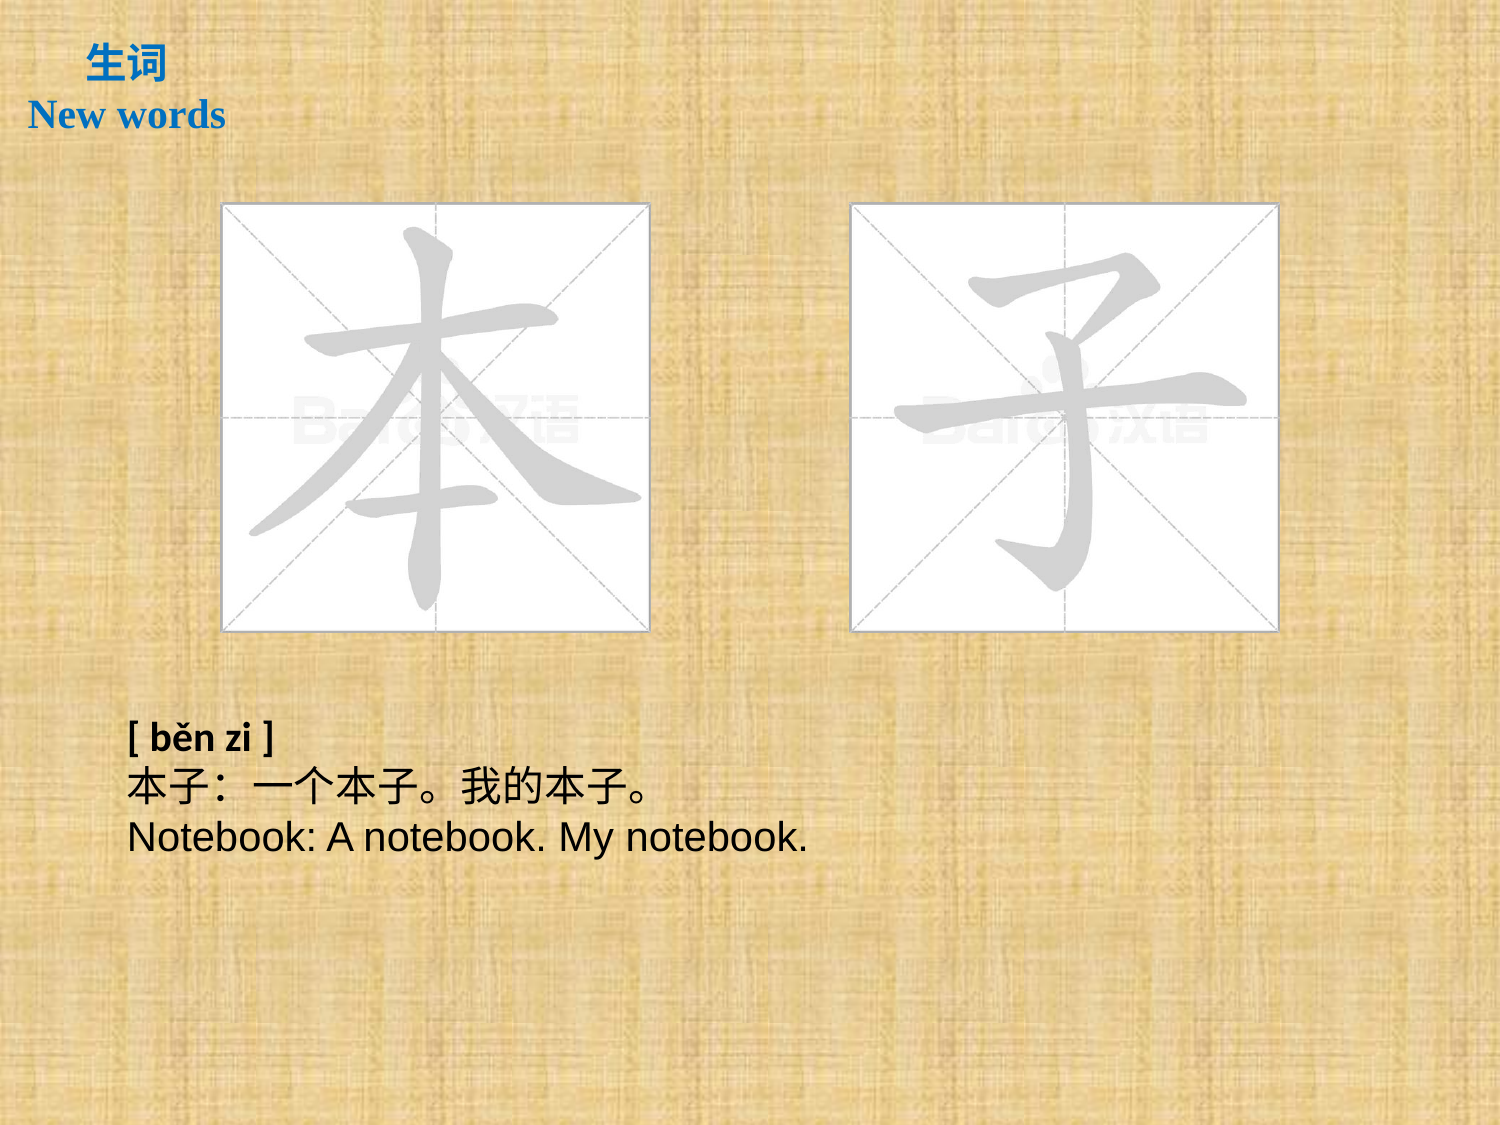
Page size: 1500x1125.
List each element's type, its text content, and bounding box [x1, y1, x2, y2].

picture [0, 0, 1500, 1125]
text_box [ běn zi ] 本子：一个本子。我的本子。 Notebook: A notebook. My notebook. [126, 659, 1065, 860]
text_box 生词 New words [0, 29, 254, 144]
